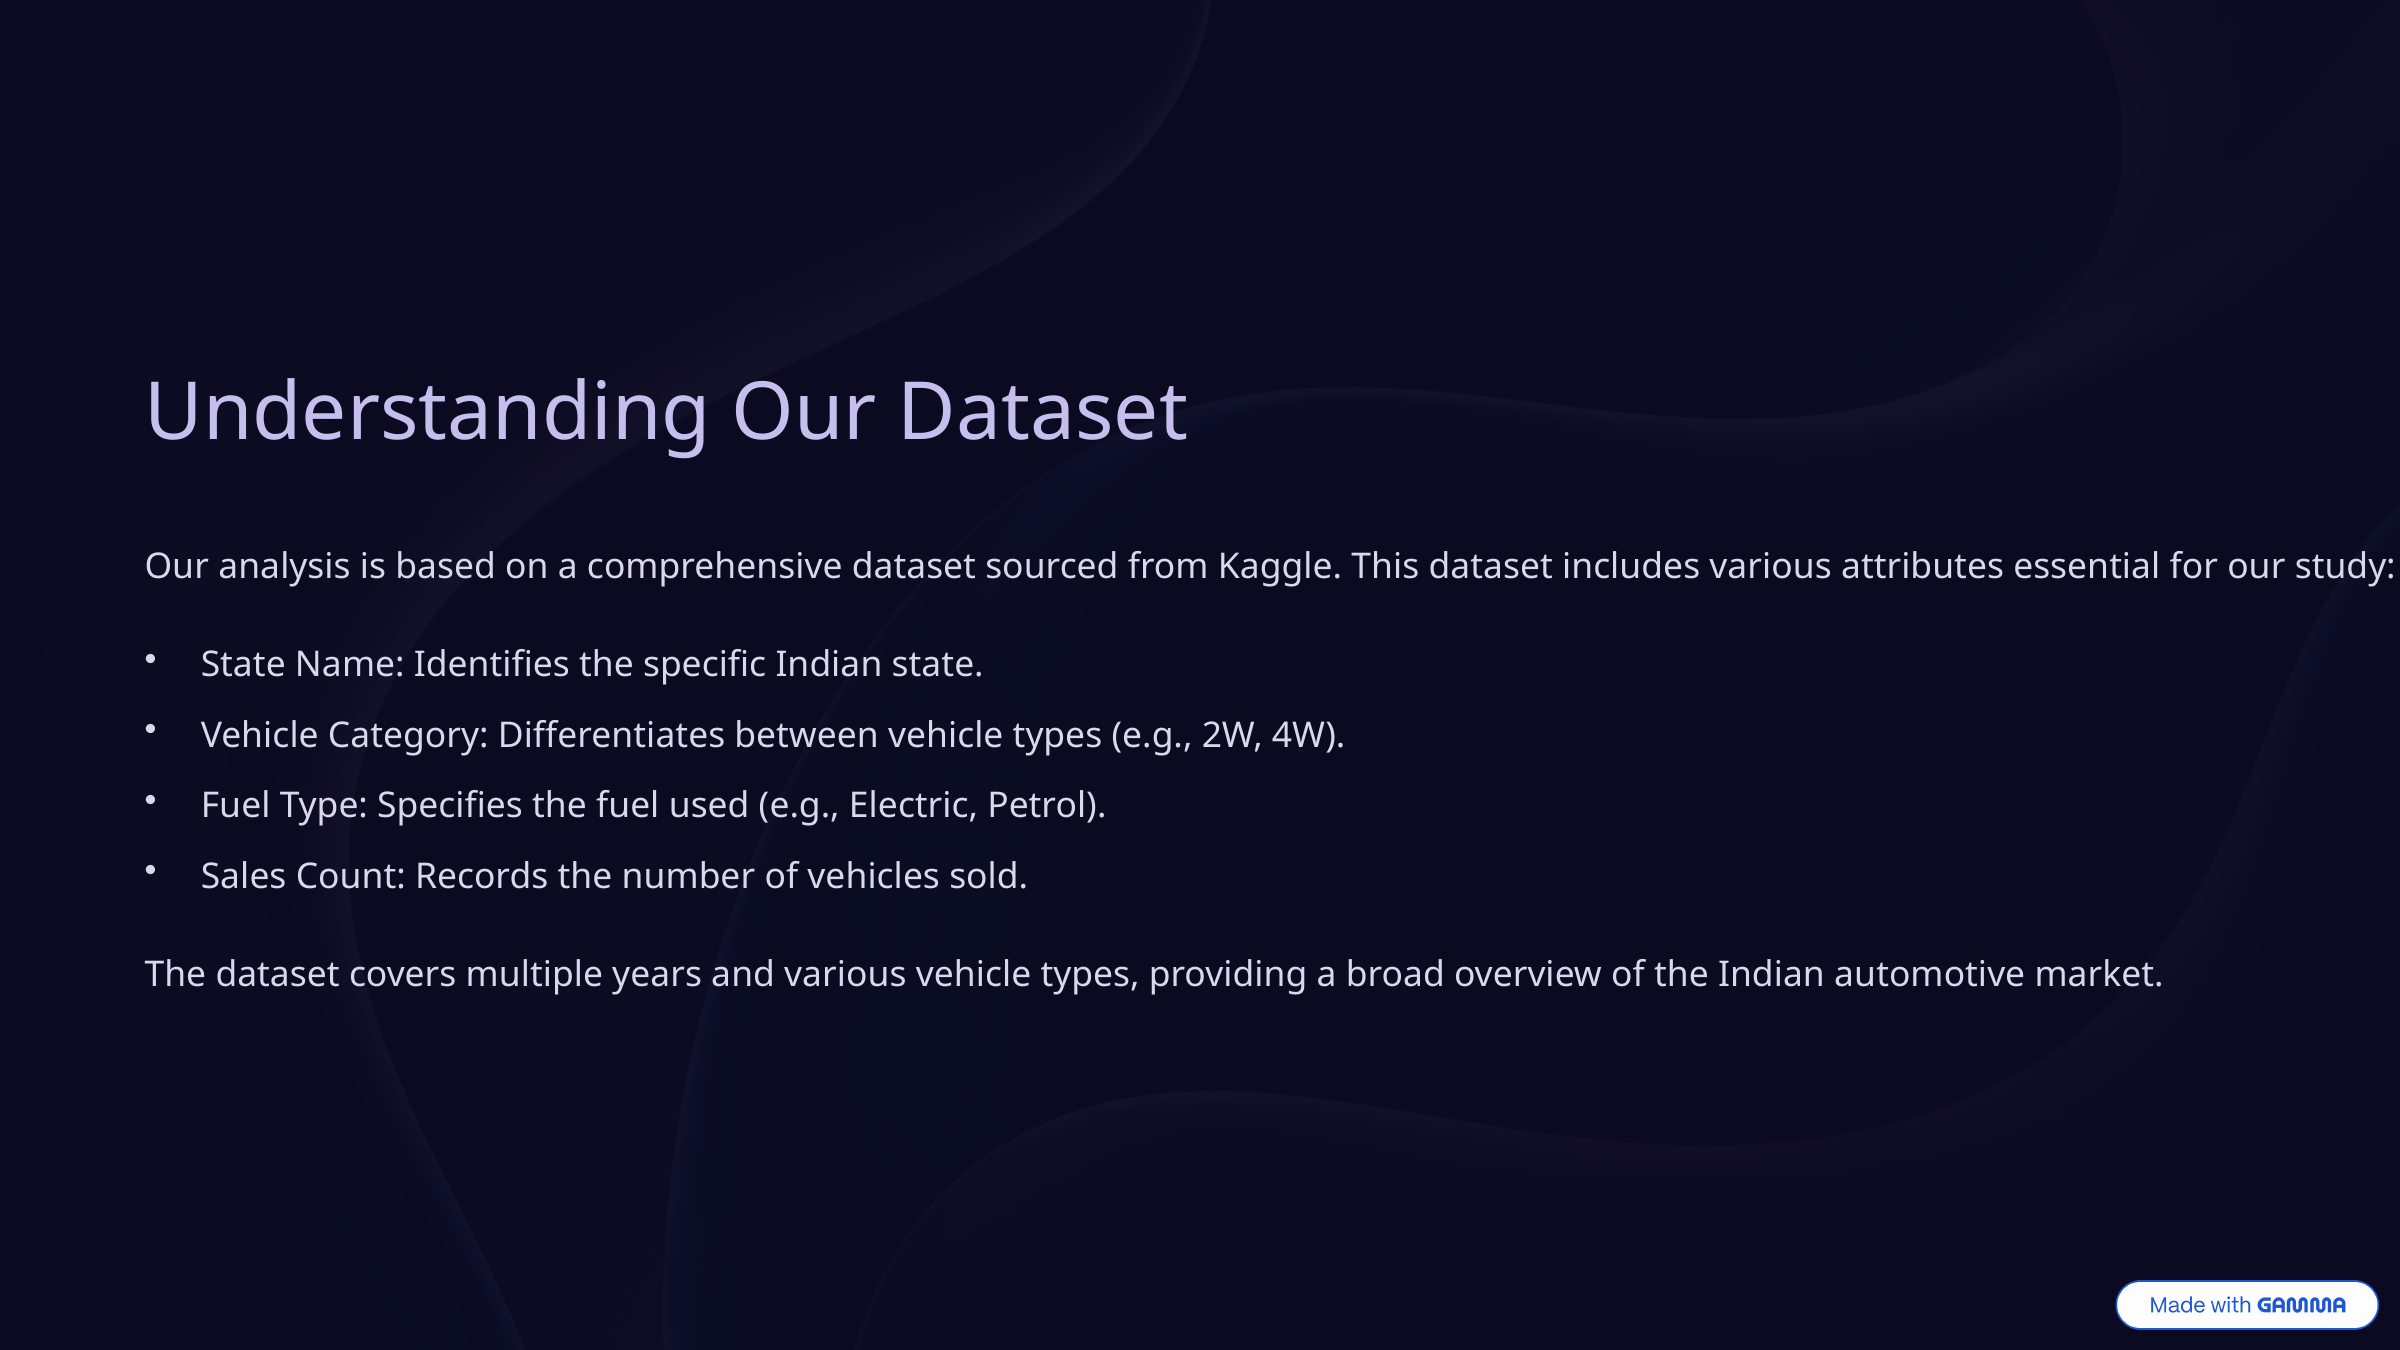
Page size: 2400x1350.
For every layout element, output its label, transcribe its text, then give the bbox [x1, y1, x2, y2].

text_box State Name: Identifies the specific Indian state. [144, 626, 2256, 685]
text_box Our analysis is based on a comprehensive dataset sourced from Kaggle. This dataset includes various attributes essential for our study: [144, 528, 2256, 587]
text_box Vehicle Category: Differentiates between vehicle types (e.g., 2W, 4W). [144, 697, 2256, 755]
picture [2106, 1271, 2389, 1339]
text_box The dataset covers multiple years and various vehicle types, providing a broad overview of the Indian automotive market. [144, 936, 2256, 995]
text_box Fuel Type: Specifies the fuel used (e.g., Electric, Petrol). [144, 767, 2256, 826]
text_box Sales Count: Records the number of vehicles sold. [144, 838, 2256, 896]
text_box Understanding Our Dataset [144, 355, 1225, 456]
